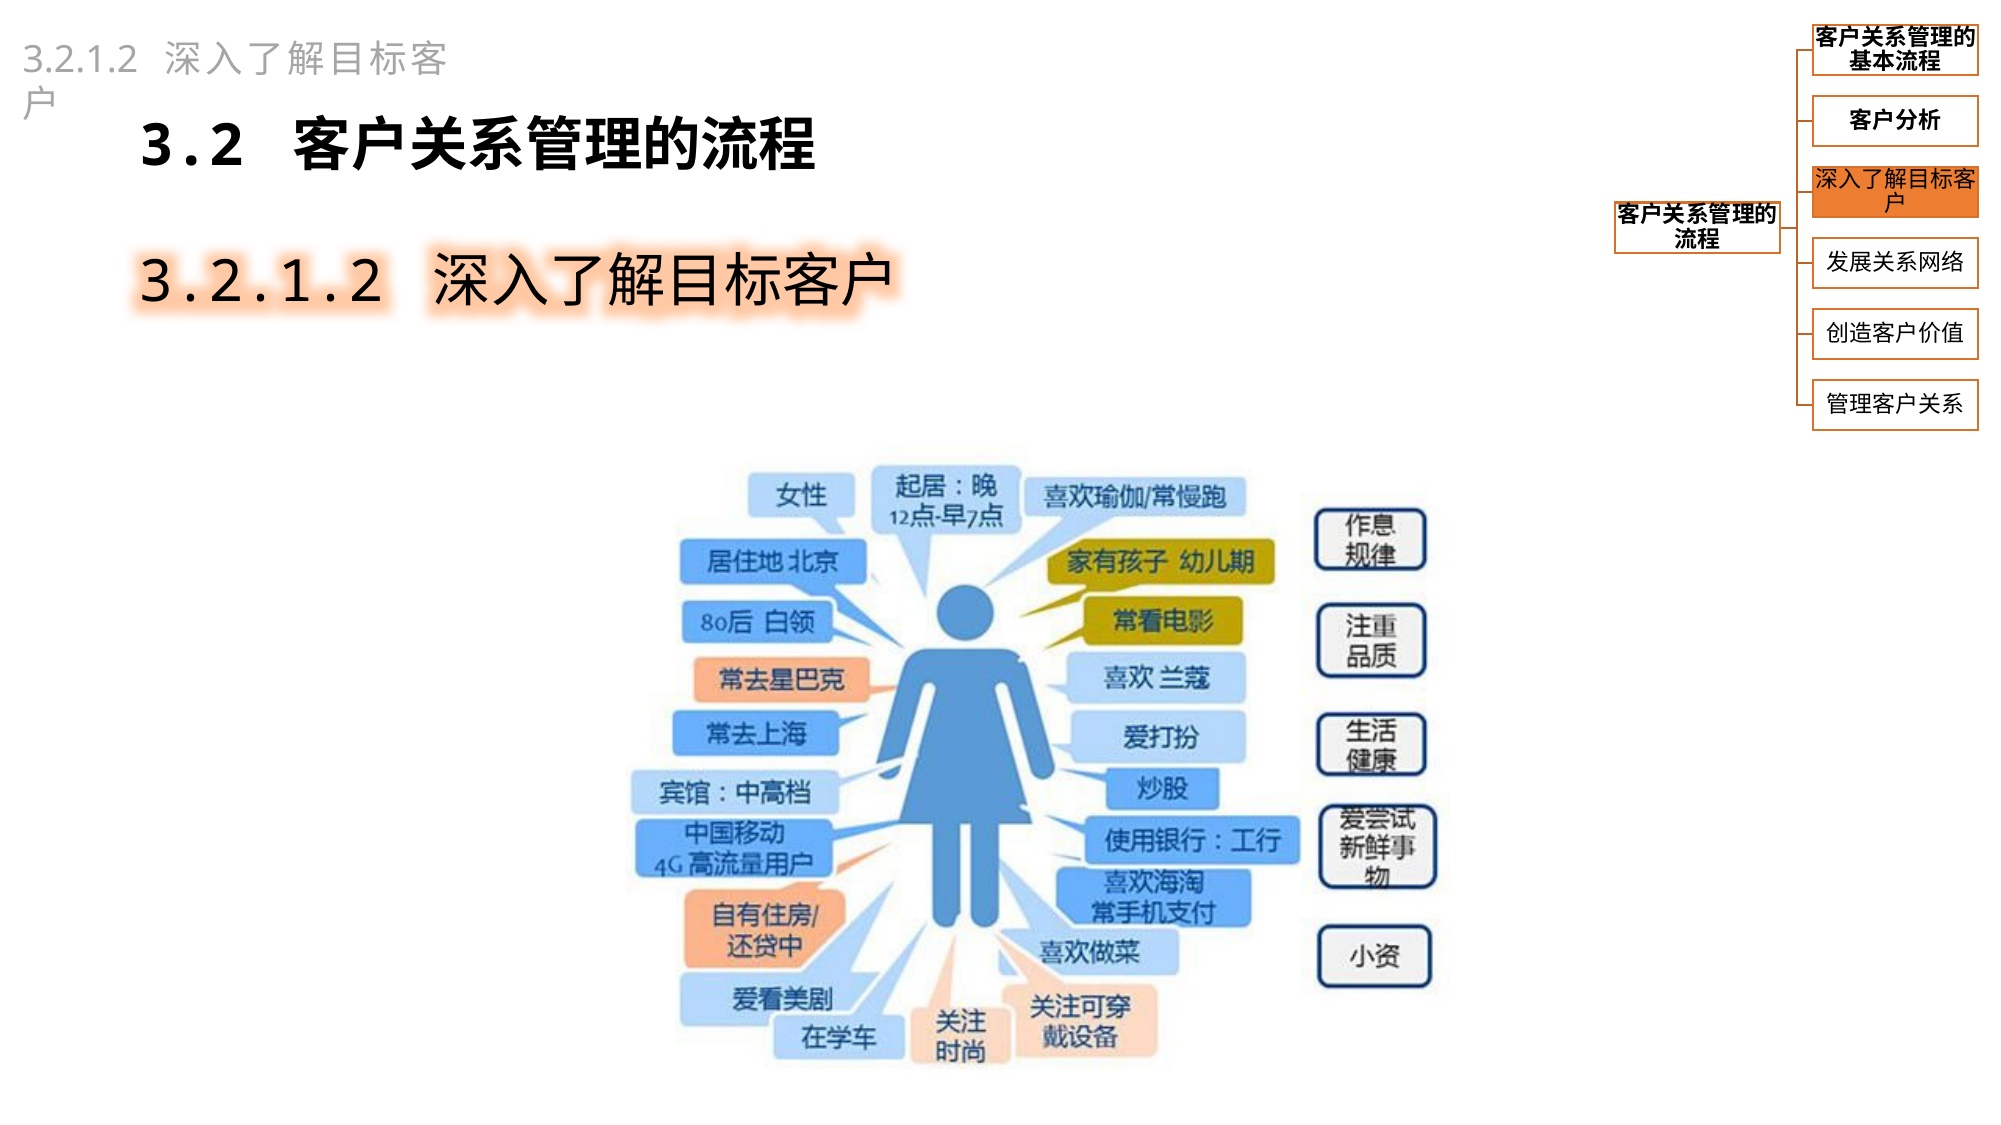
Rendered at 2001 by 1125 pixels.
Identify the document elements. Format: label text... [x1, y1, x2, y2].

picture [626, 443, 1450, 1110]
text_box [1388, 24, 2000, 431]
text_box 3.2 客户关系管理的流程 [120, 97, 1388, 185]
text_box 3.2.1.2 深入了解目标客户 [7, 27, 463, 88]
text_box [118, 198, 1388, 327]
table_cell 产业条件可以改变 [115, 194, 1388, 331]
text_box 3.2.1.2 深入了解目标客户 [120, 200, 1388, 322]
